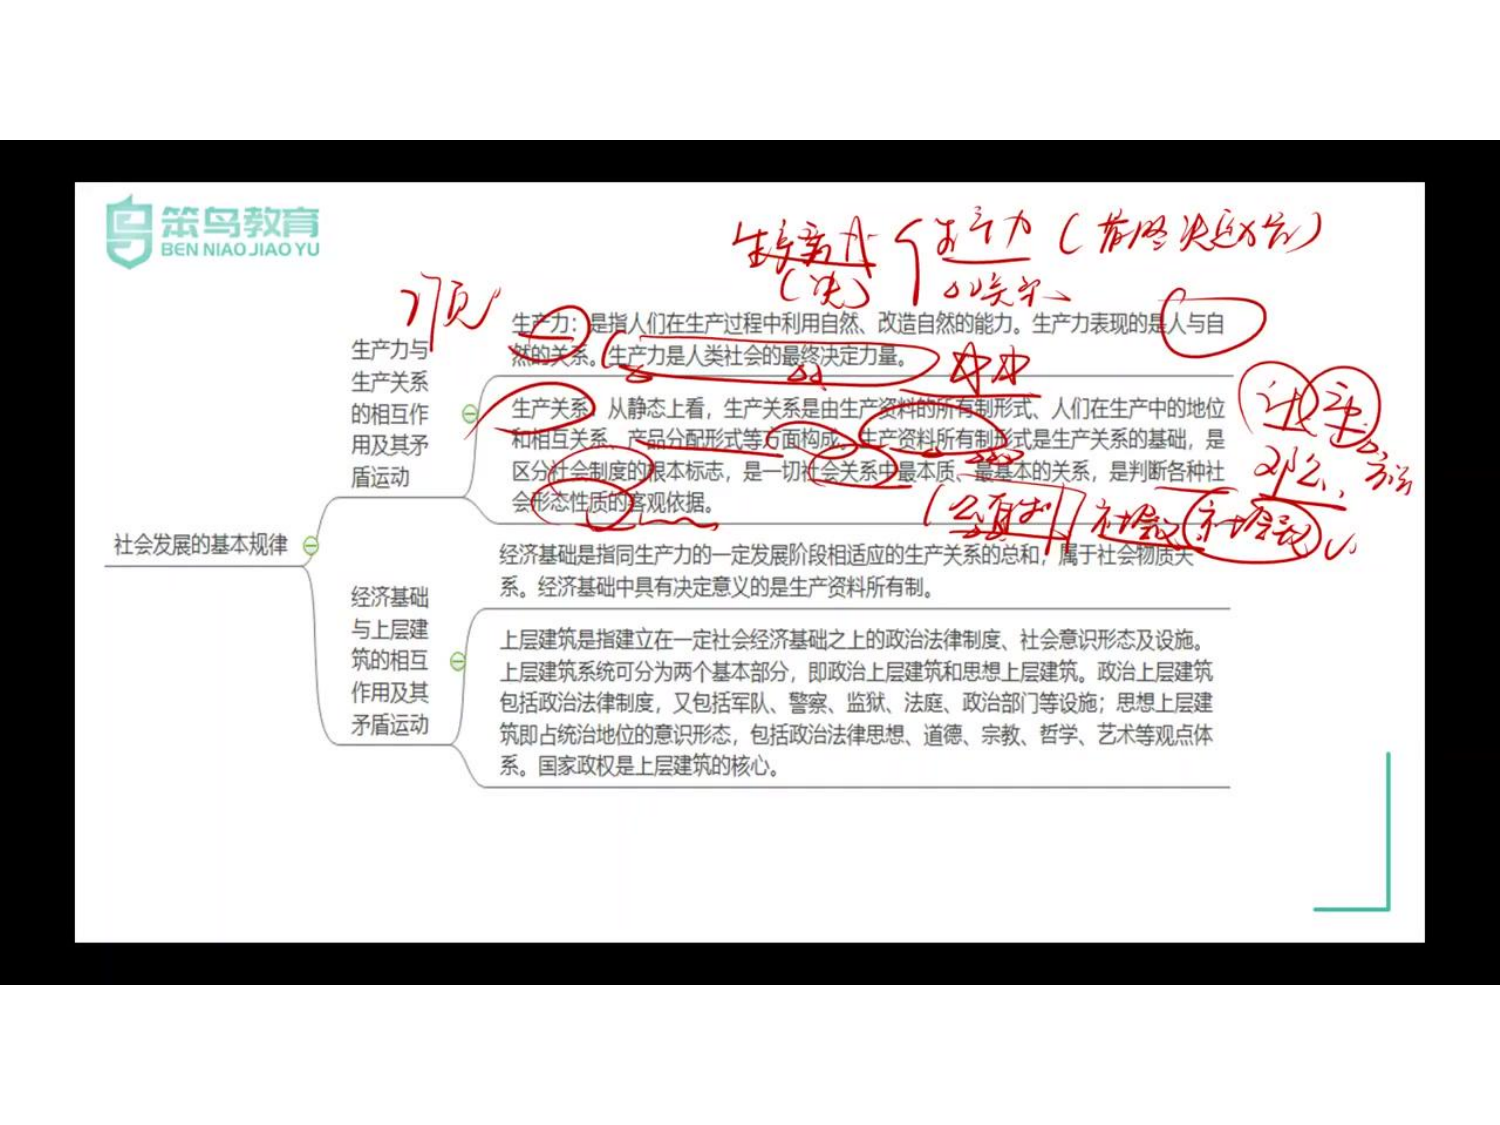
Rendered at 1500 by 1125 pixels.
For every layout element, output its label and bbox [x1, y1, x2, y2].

picture [0, 140, 1500, 985]
